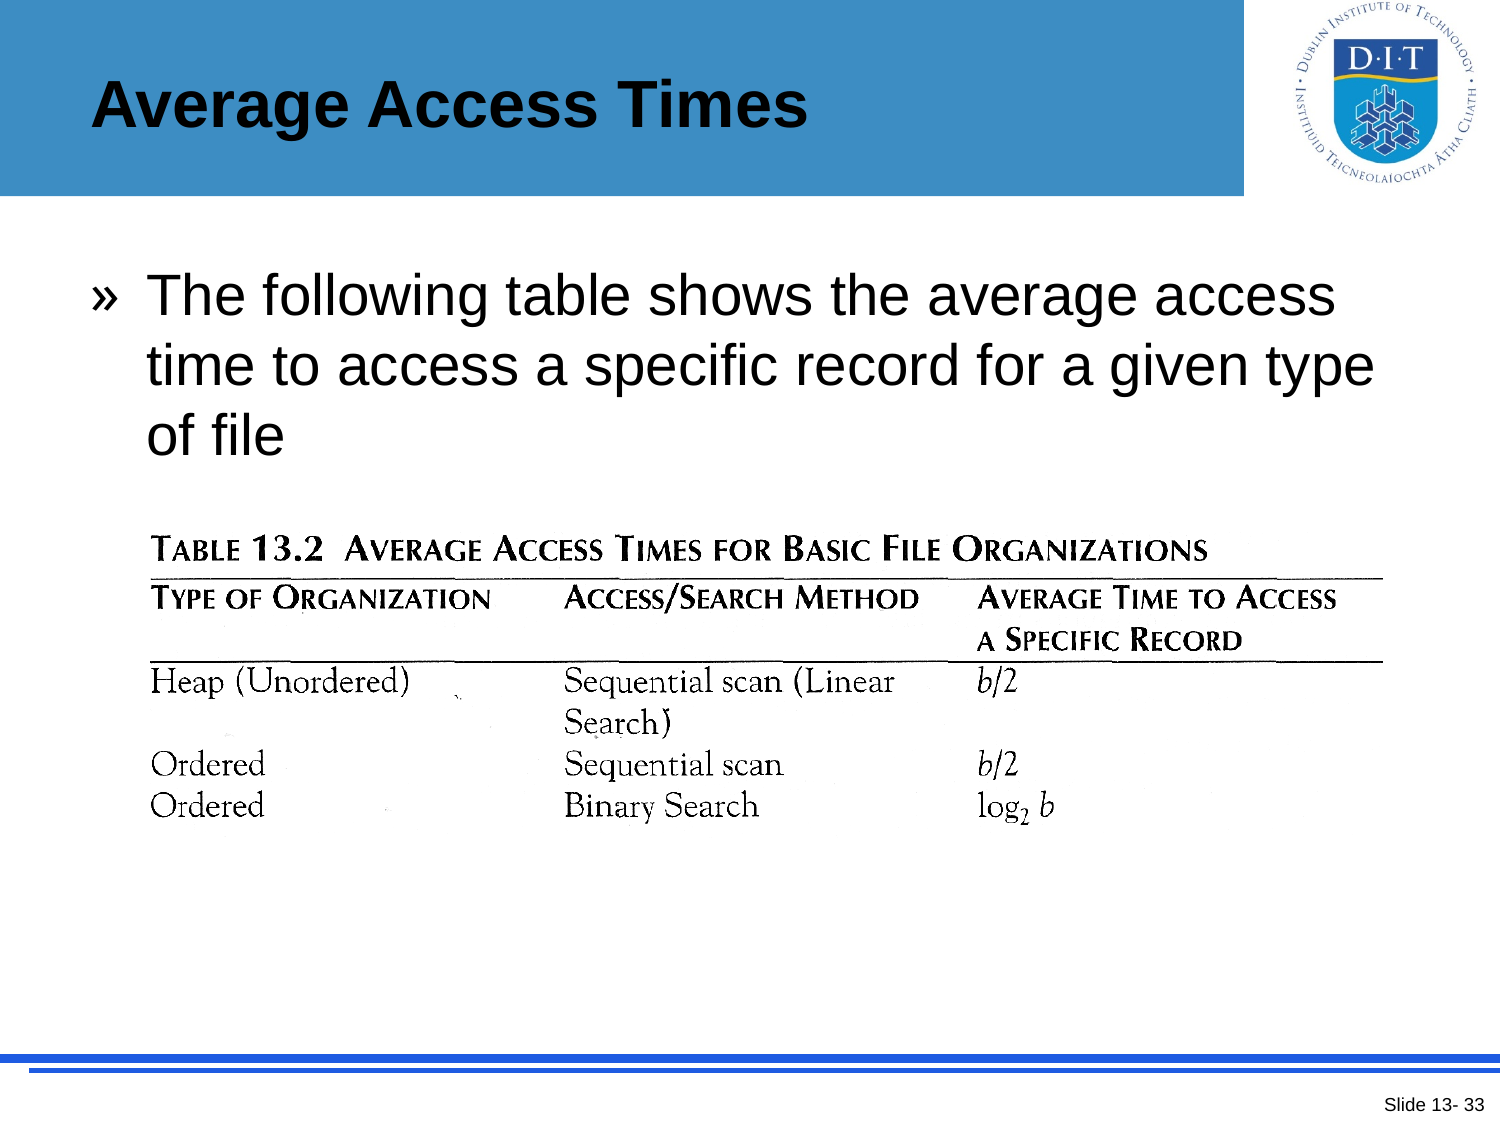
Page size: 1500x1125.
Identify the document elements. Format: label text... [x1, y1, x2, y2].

picture [143, 532, 1383, 842]
slide_number Slide 13- 33 [1149, 1084, 1500, 1125]
picture [1293, 0, 1478, 185]
title Average Access Times [74, 18, 1105, 182]
list The following table shows the average access time to access a specific record for a given type of file [74, 249, 1426, 1051]
